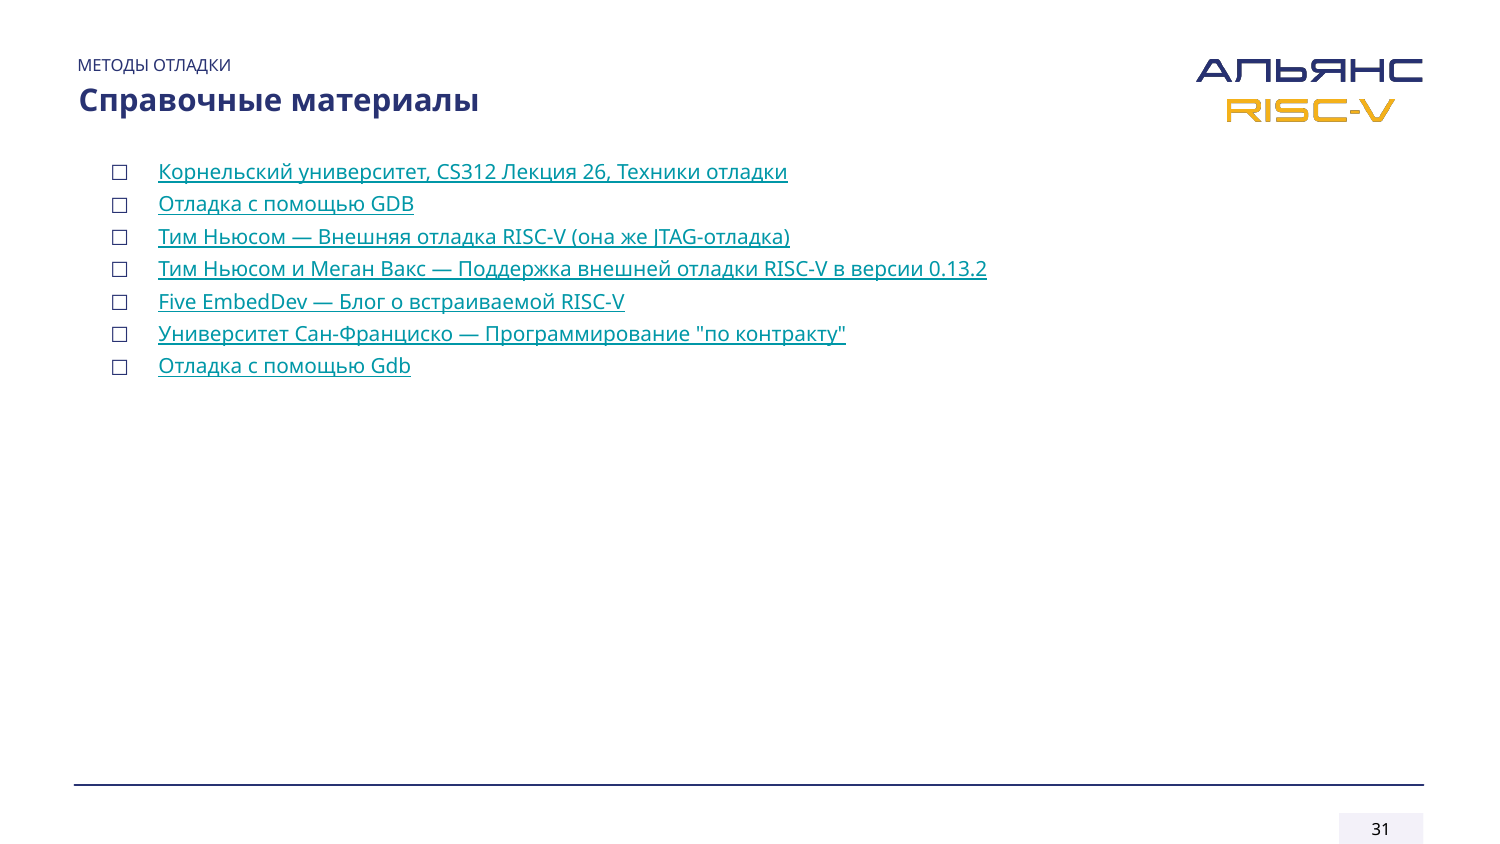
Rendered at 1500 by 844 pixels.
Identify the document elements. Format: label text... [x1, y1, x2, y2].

picture [1196, 59, 1424, 122]
text_box ‹#› [1339, 813, 1424, 844]
text_box Корнельский университет, CS312 Лекция 26, Техники отладки Отладка с помощью GDB Тим Ньюсом — Внешняя отладка RISC-V (она же JTAG-отладка) Тим Ньюсом и Меган Вакс — Поддержка внешней отладки RISC-V в версии 0.13.2 Five EmbedDev — Блог о встраиваемой RISC-V Университет Сан-Франциско — Программирование "по контракту" Отладка с помощью Gdb [83, 154, 1423, 382]
text_box МЕТОДЫ ОТЛАДКИ [66, 48, 1196, 80]
text_box Справочные материалы [67, 80, 1192, 124]
